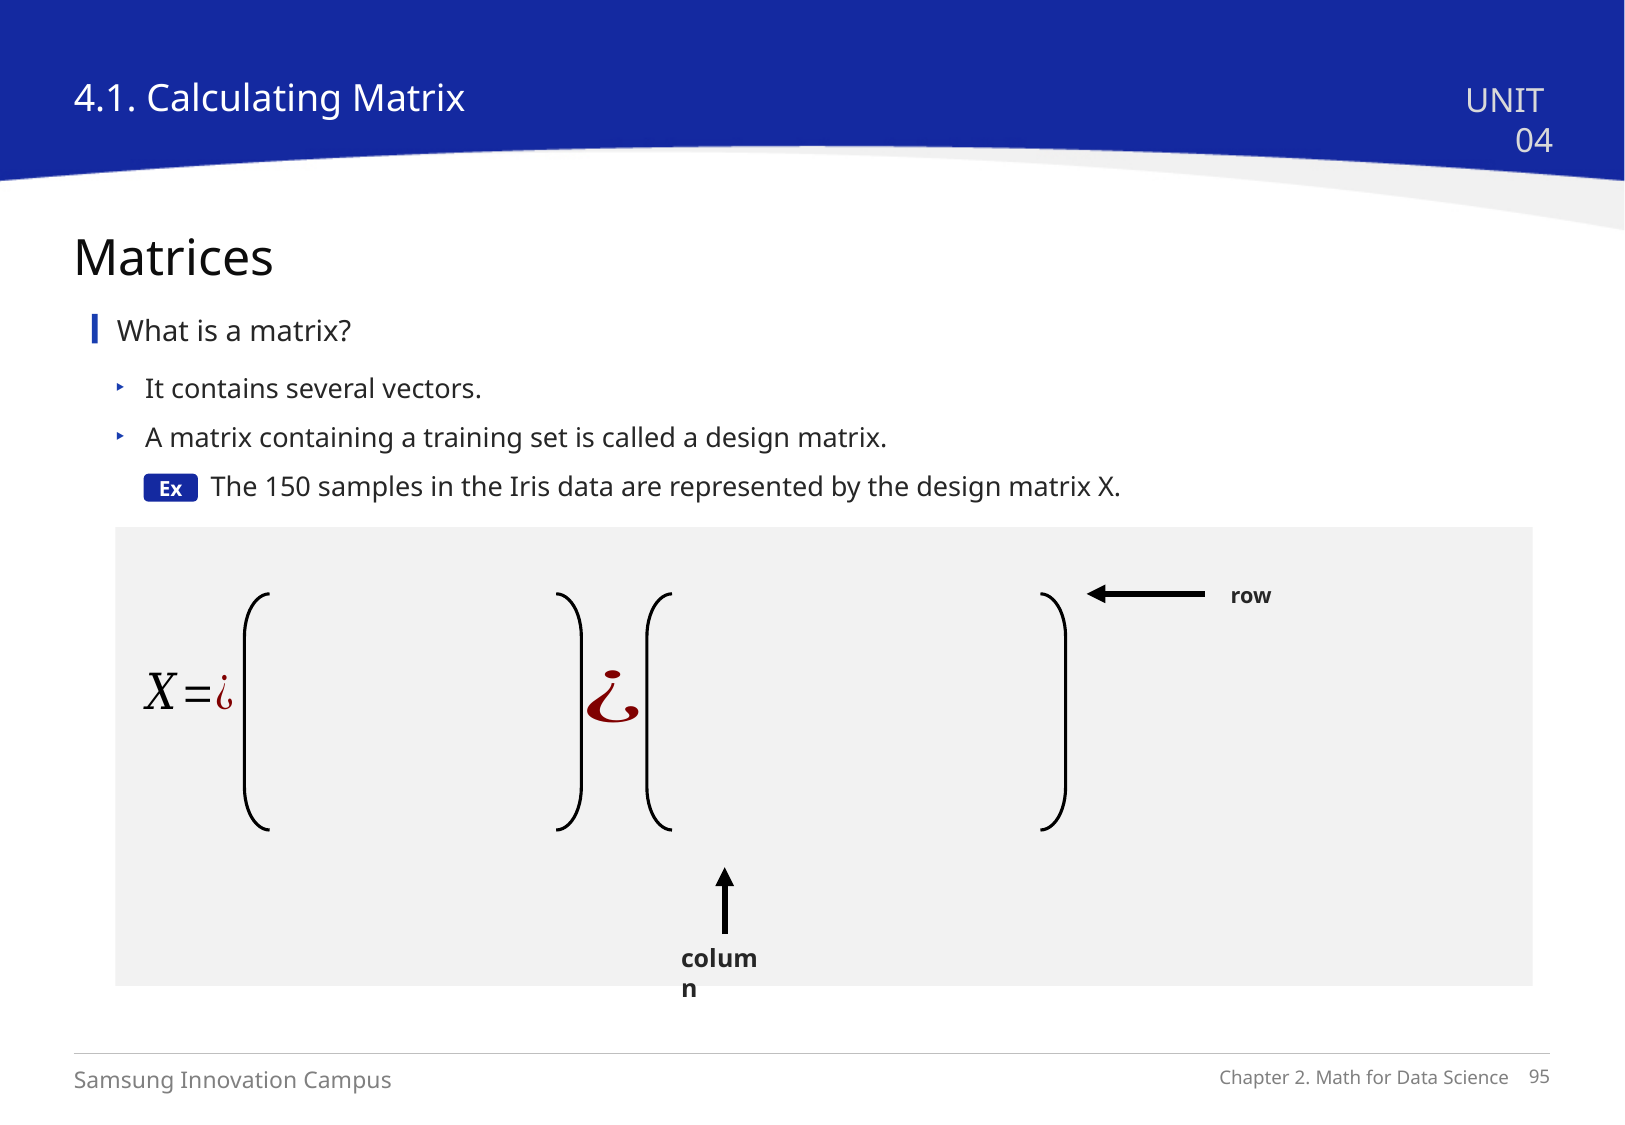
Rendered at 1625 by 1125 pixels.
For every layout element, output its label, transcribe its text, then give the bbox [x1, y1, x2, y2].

text_box Matrices [73, 224, 1552, 287]
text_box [115, 526, 1533, 999]
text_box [115, 359, 1532, 516]
picture [0, 0, 1625, 1125]
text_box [73, 73, 1554, 120]
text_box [91, 311, 1533, 348]
